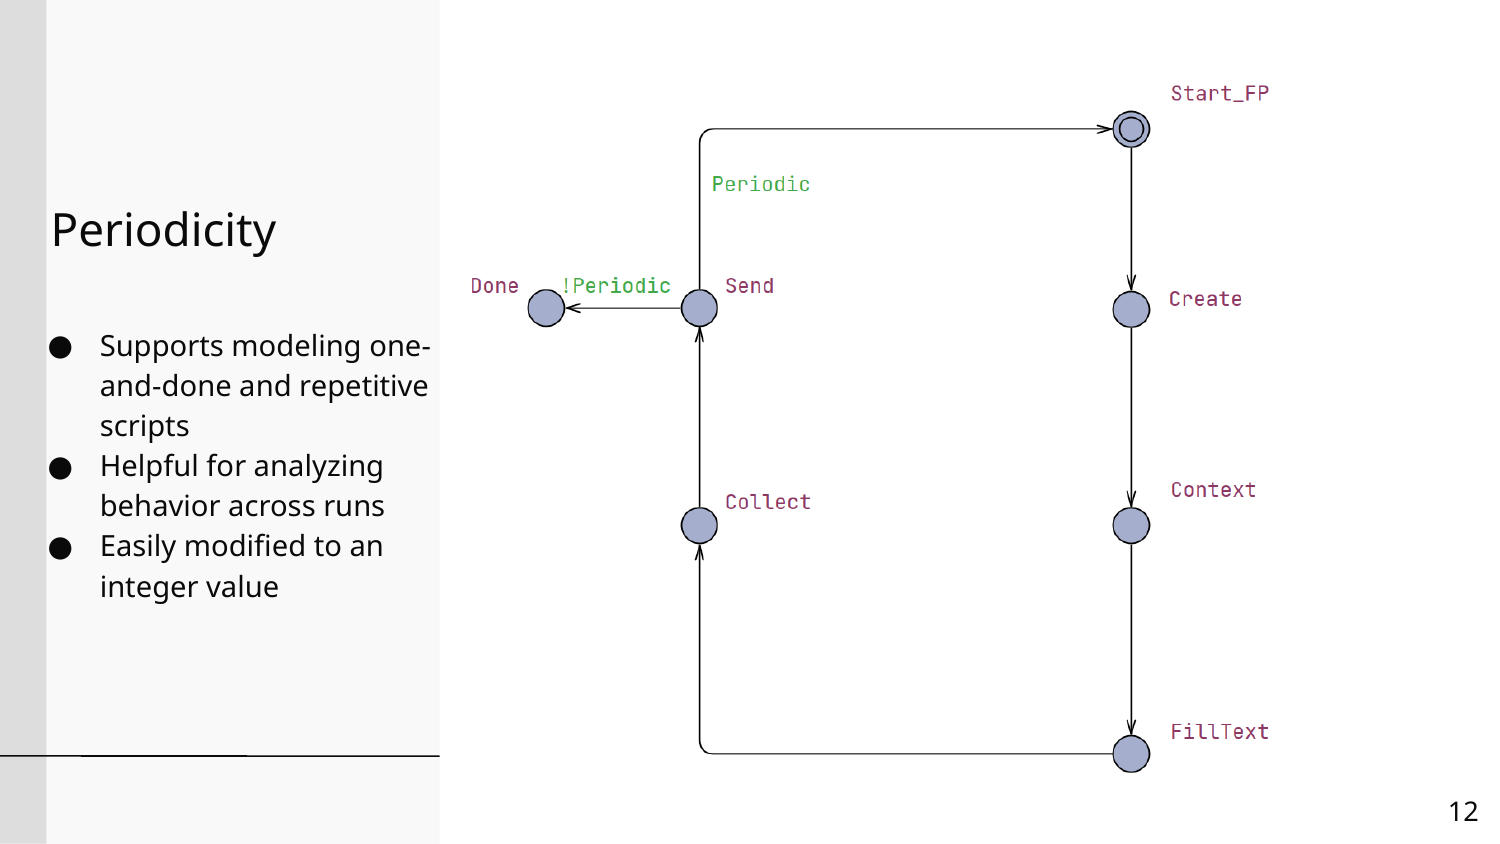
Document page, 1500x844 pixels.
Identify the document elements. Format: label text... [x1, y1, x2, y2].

subtitle Supports modeling one-and-done and repetitive scripts Helpful for analyzing behavior across runs Easily modified to an integer value [24, 306, 434, 653]
picture [439, 0, 1500, 844]
title Periodicity [50, 185, 434, 282]
